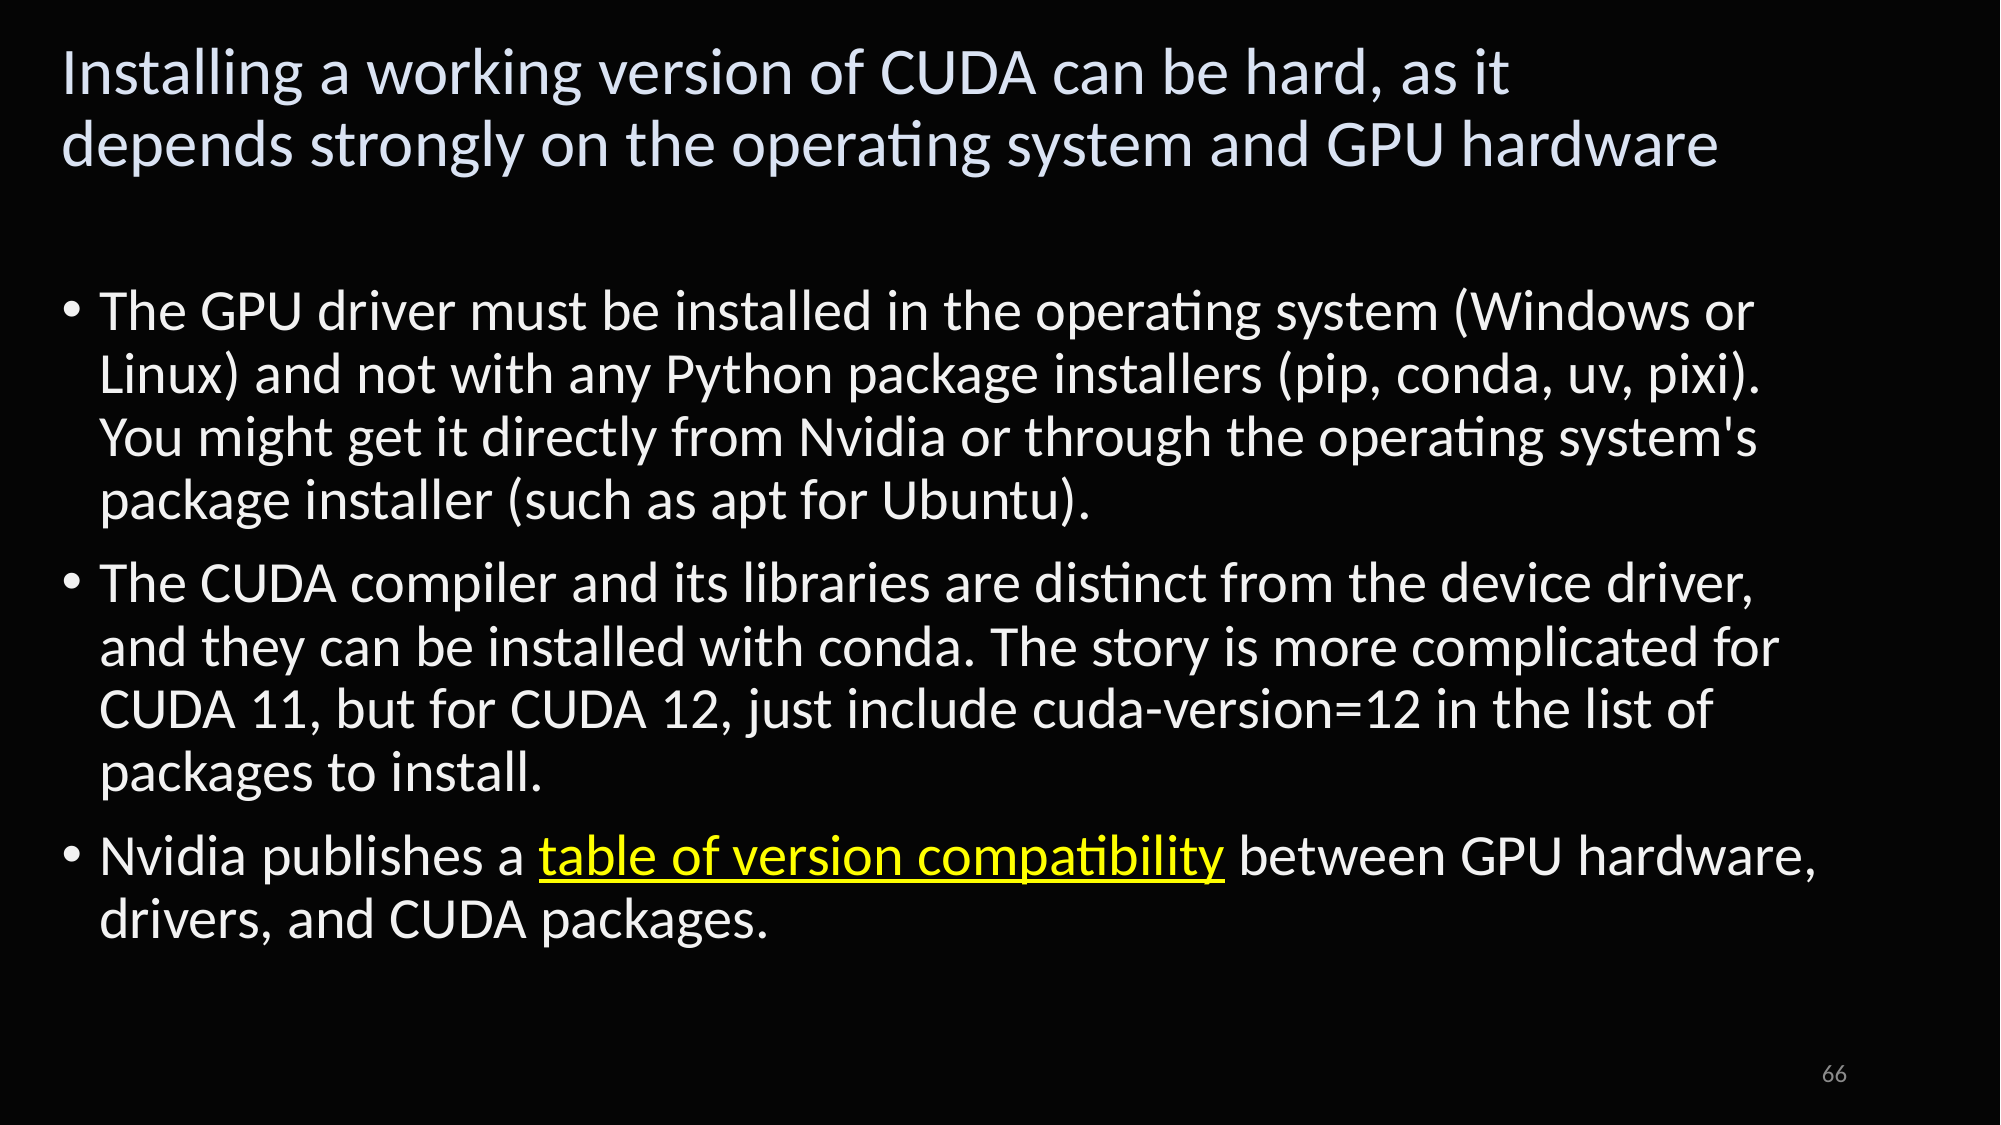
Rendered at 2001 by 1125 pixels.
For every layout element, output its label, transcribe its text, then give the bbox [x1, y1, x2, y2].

slide_number 66 [1412, 1042, 1863, 1103]
list The GPU driver must be installed in the operating system (Windows or Linux) and not with any Python package installers (pip, conda, uv, pixi). You might get it directly from Nvidia or through the operating system's package installer (such as apt for Ubuntu). The CUDA compiler and its libraries are distinct from the device driver, and they can be installed with conda. The story is more complicated for CUDA 11, but for CUDA 12, just include cuda-version=12 in the list of packages to install. Nvidia publishes a table of version compatibility between GPU hardware, drivers, and CUDA packages. [46, 272, 1863, 1065]
title Installing a working version of CUDA can be hard, as it depends strongly on the operating system and GPU hardware [46, 0, 1772, 218]
